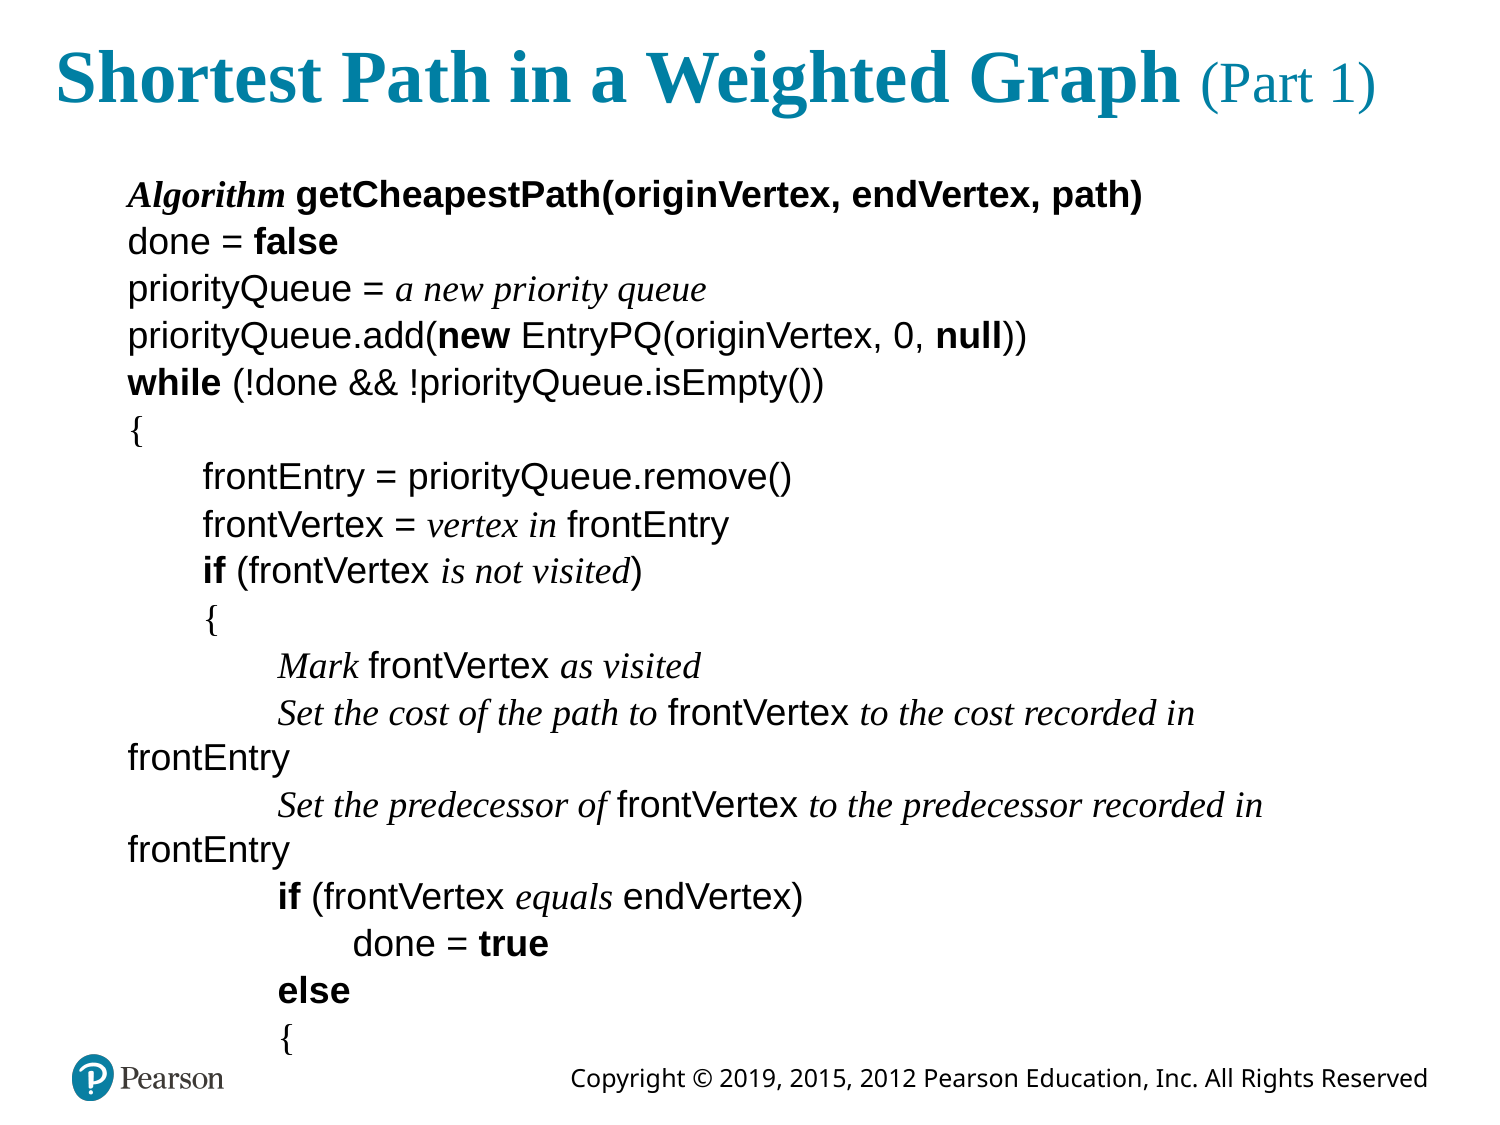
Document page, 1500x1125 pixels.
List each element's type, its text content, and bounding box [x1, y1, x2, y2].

picture [72, 1054, 88, 1070]
picture [72, 1087, 83, 1101]
text_box Algorithm getCheapestPath(originVertex, endVertex, path) done = false priorityQueue = a new priority queue priorityQueue.add(new EntryPQ(originVertex, 0, null)) while (!done && !priorityQueue.isEmpty()) { frontEntry = priorityQueue.remove() frontVertex = vertex in frontEntry if (frontVertex is not visited) { Mark frontVertex as visited Set the cost of the path to frontVertex to the cost recorded in frontEntry Set the predecessor of frontVertex to the predecessor recorded in frontEntry if (frontVertex equals endVertex) done = true else { [120, 162, 1294, 976]
picture [80, 1063, 106, 1088]
title Shortest Path in a Weighted Graph (Part 1) [40, 0, 1438, 133]
picture [98, 1054, 224, 1101]
